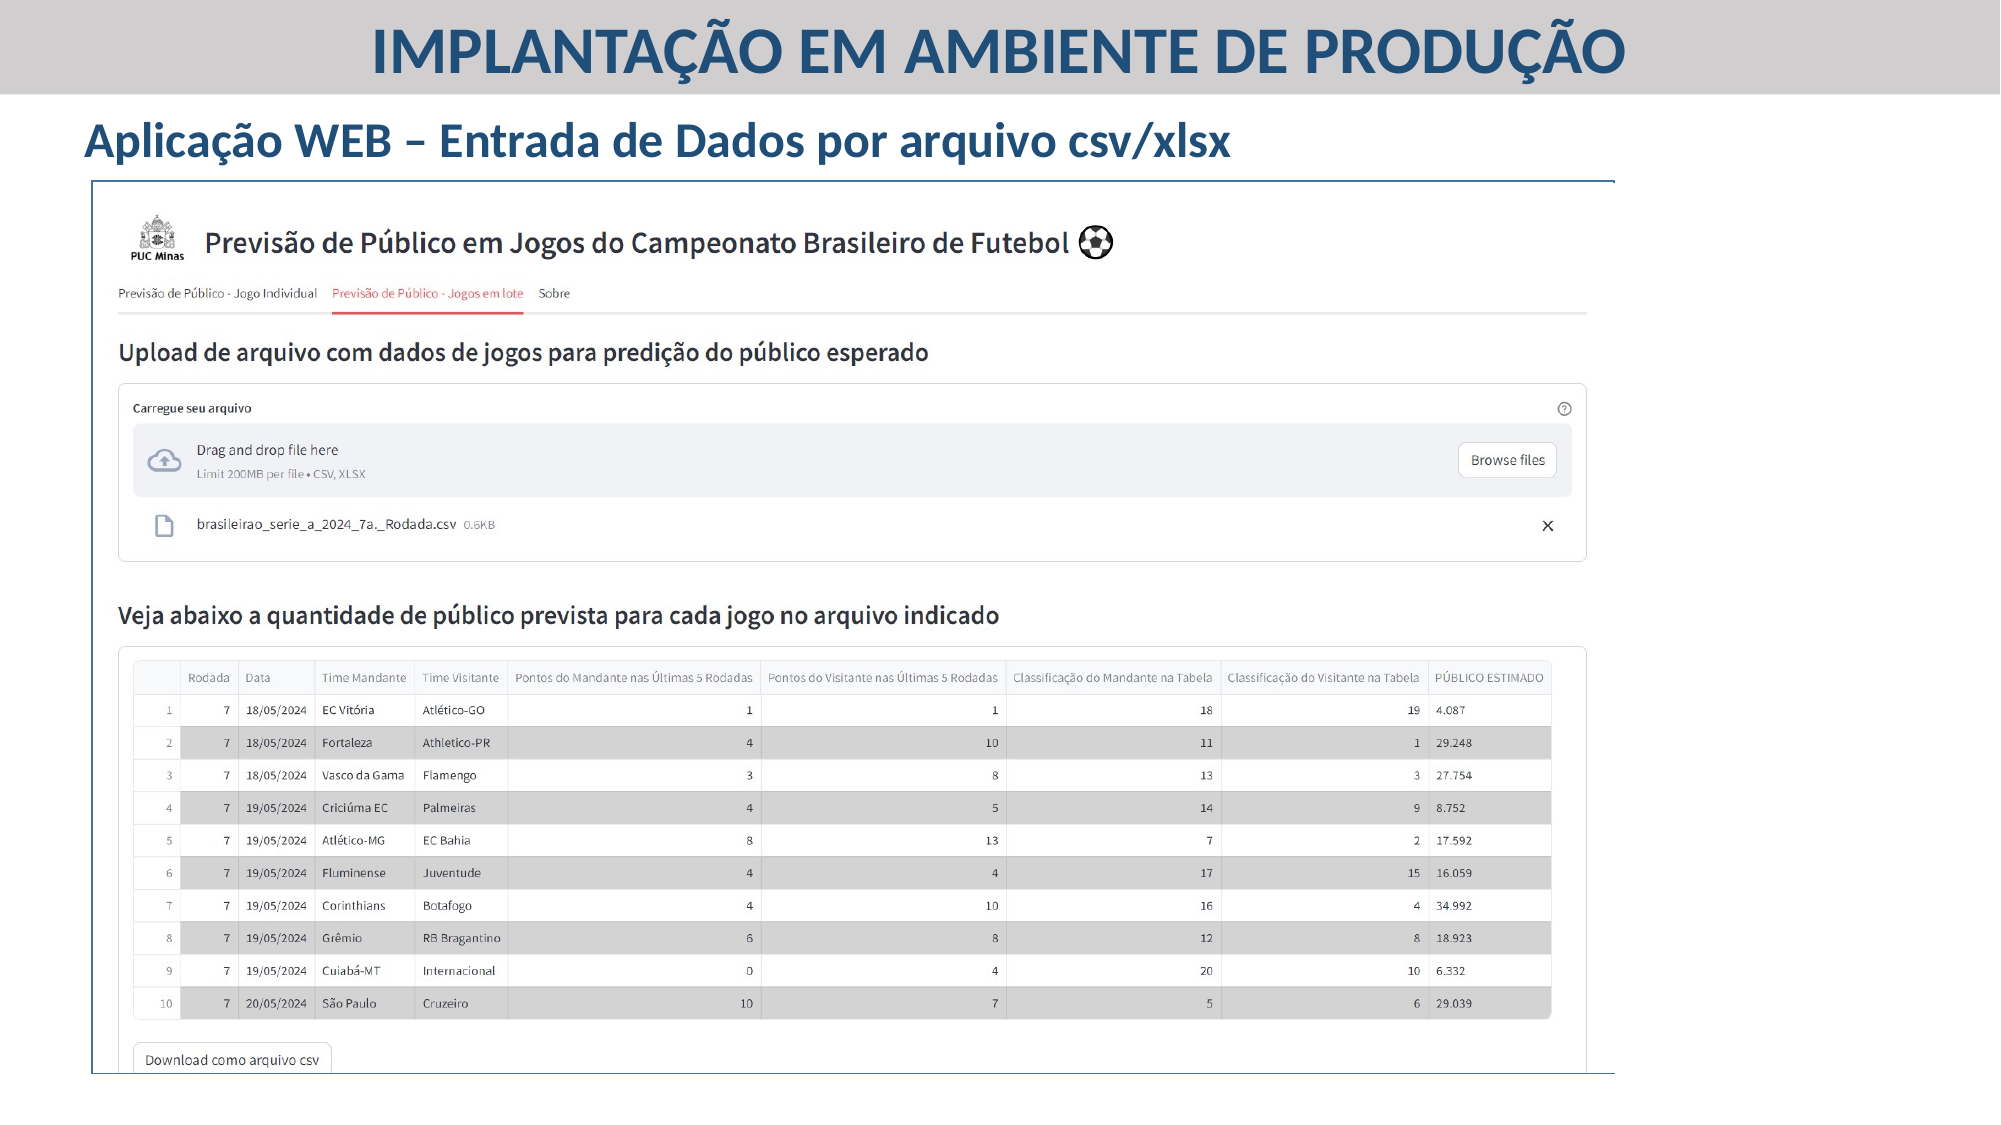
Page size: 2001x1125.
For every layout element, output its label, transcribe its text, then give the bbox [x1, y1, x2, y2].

text_box IMPLANTAÇÃO EM AMBIENTE DE PRODUÇÃO [0, 0, 2000, 95]
text_box [91, 180, 1615, 1074]
text_box Aplicação WEB – Entrada de Dados por arquivo csv/xlsx [69, 100, 2000, 176]
picture [93, 183, 1615, 1073]
